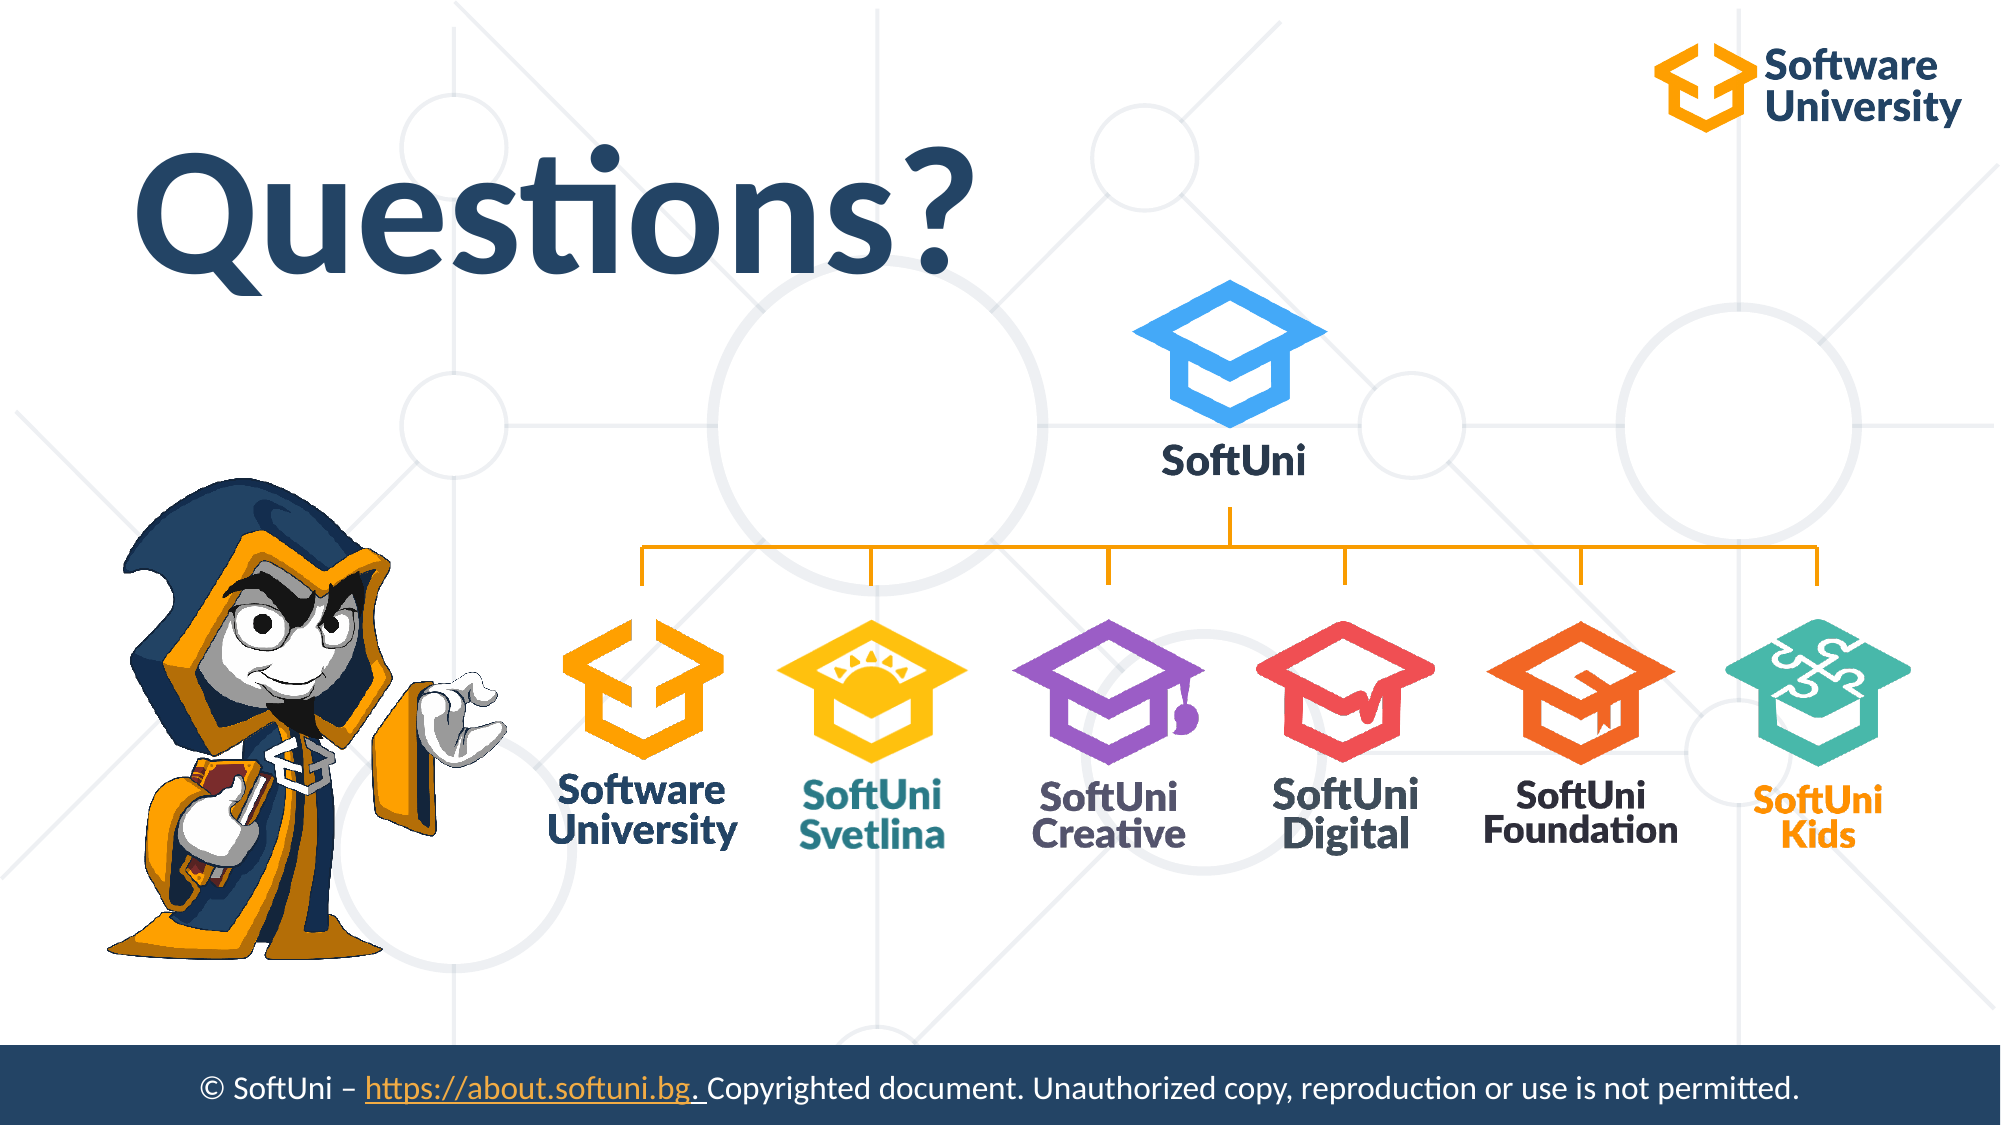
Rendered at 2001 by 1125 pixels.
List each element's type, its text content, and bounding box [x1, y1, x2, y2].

picture [776, 619, 969, 850]
picture [1131, 279, 1328, 476]
picture [1012, 619, 1205, 848]
picture [546, 619, 738, 856]
picture [1725, 619, 1911, 848]
picture [105, 475, 508, 961]
picture [1256, 621, 1435, 861]
title Questions? [132, 115, 1104, 285]
picture [1485, 621, 1677, 843]
picture [1641, 31, 1973, 145]
